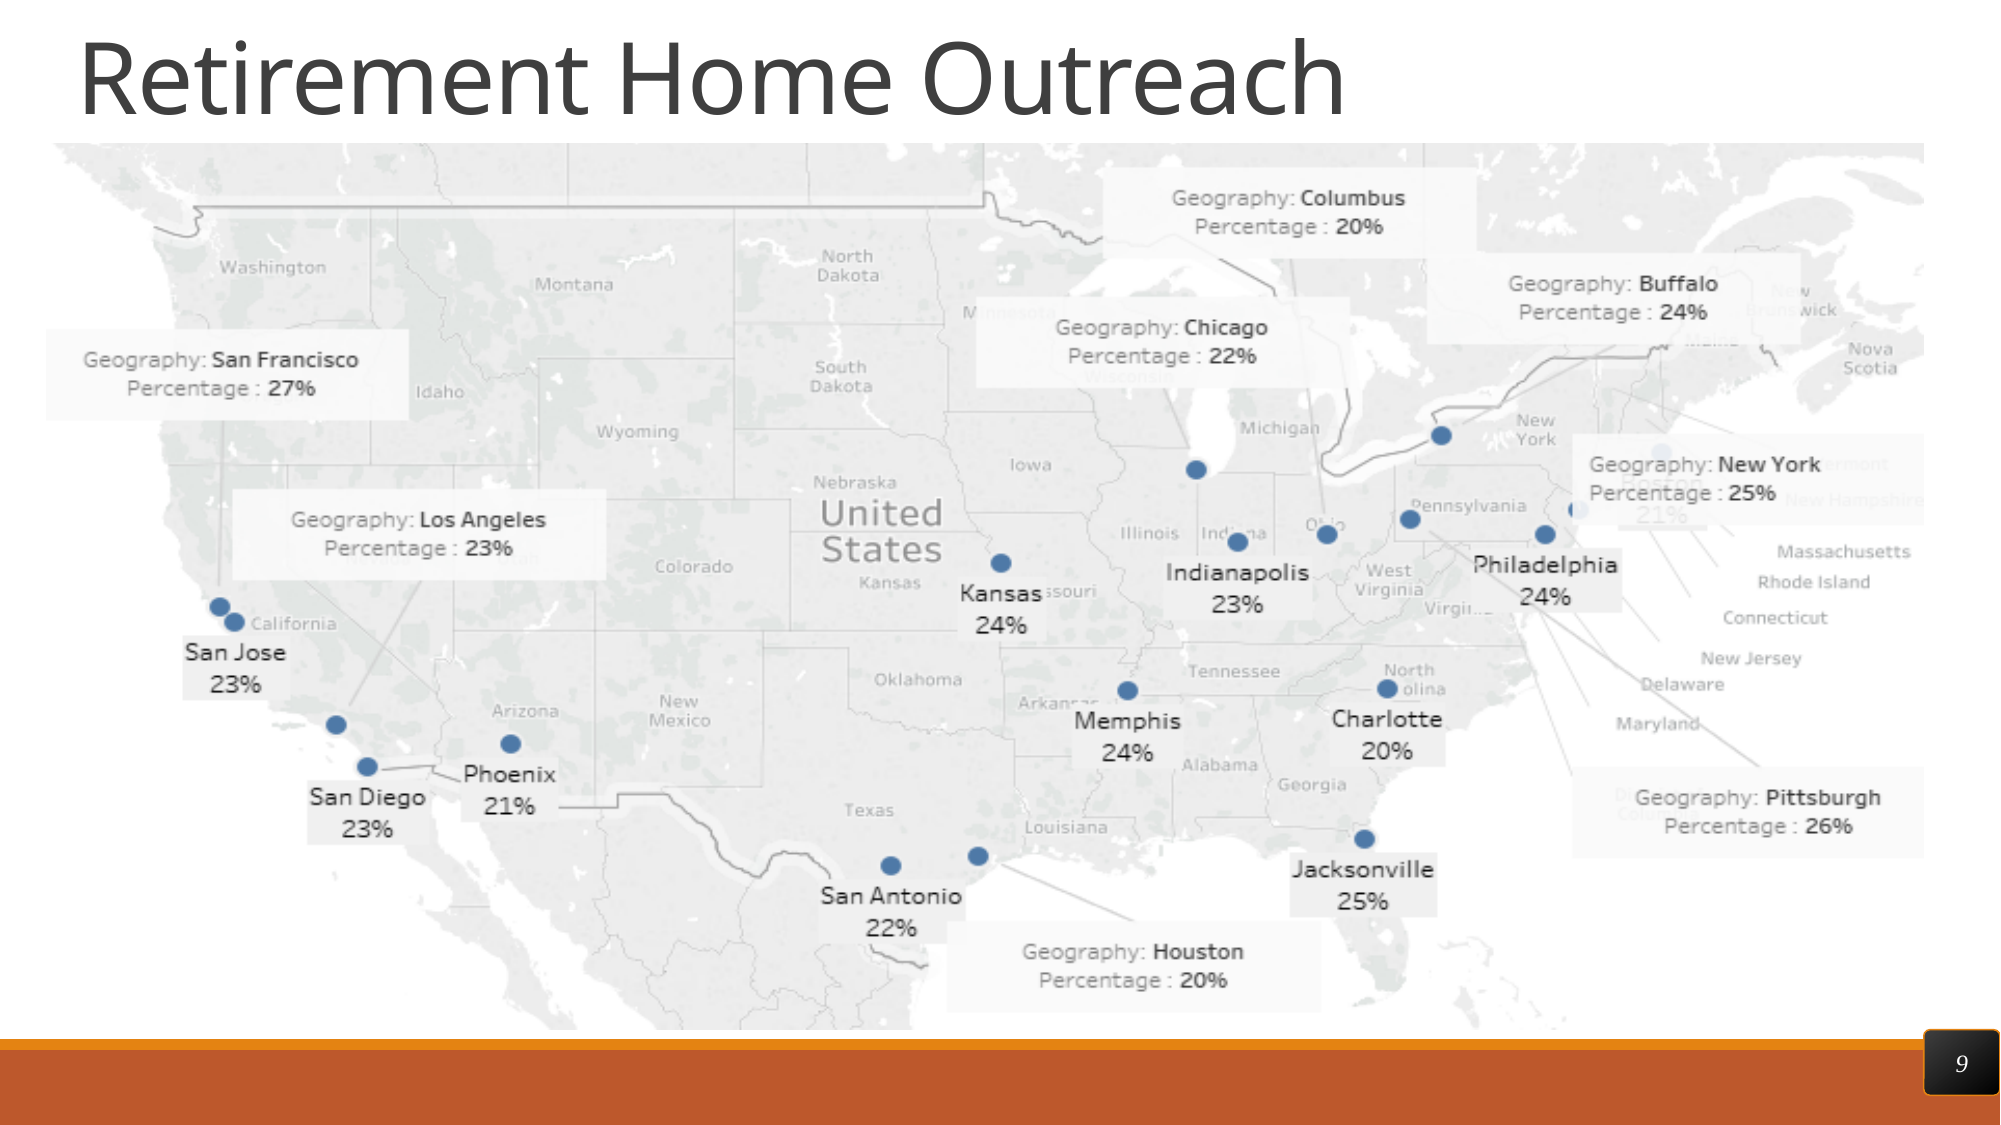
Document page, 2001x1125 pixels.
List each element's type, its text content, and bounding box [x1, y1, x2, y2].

slide_number 9 [1922, 1028, 2000, 1097]
title Retirement Home Outreach [76, 47, 1386, 118]
picture [45, 143, 1925, 1031]
